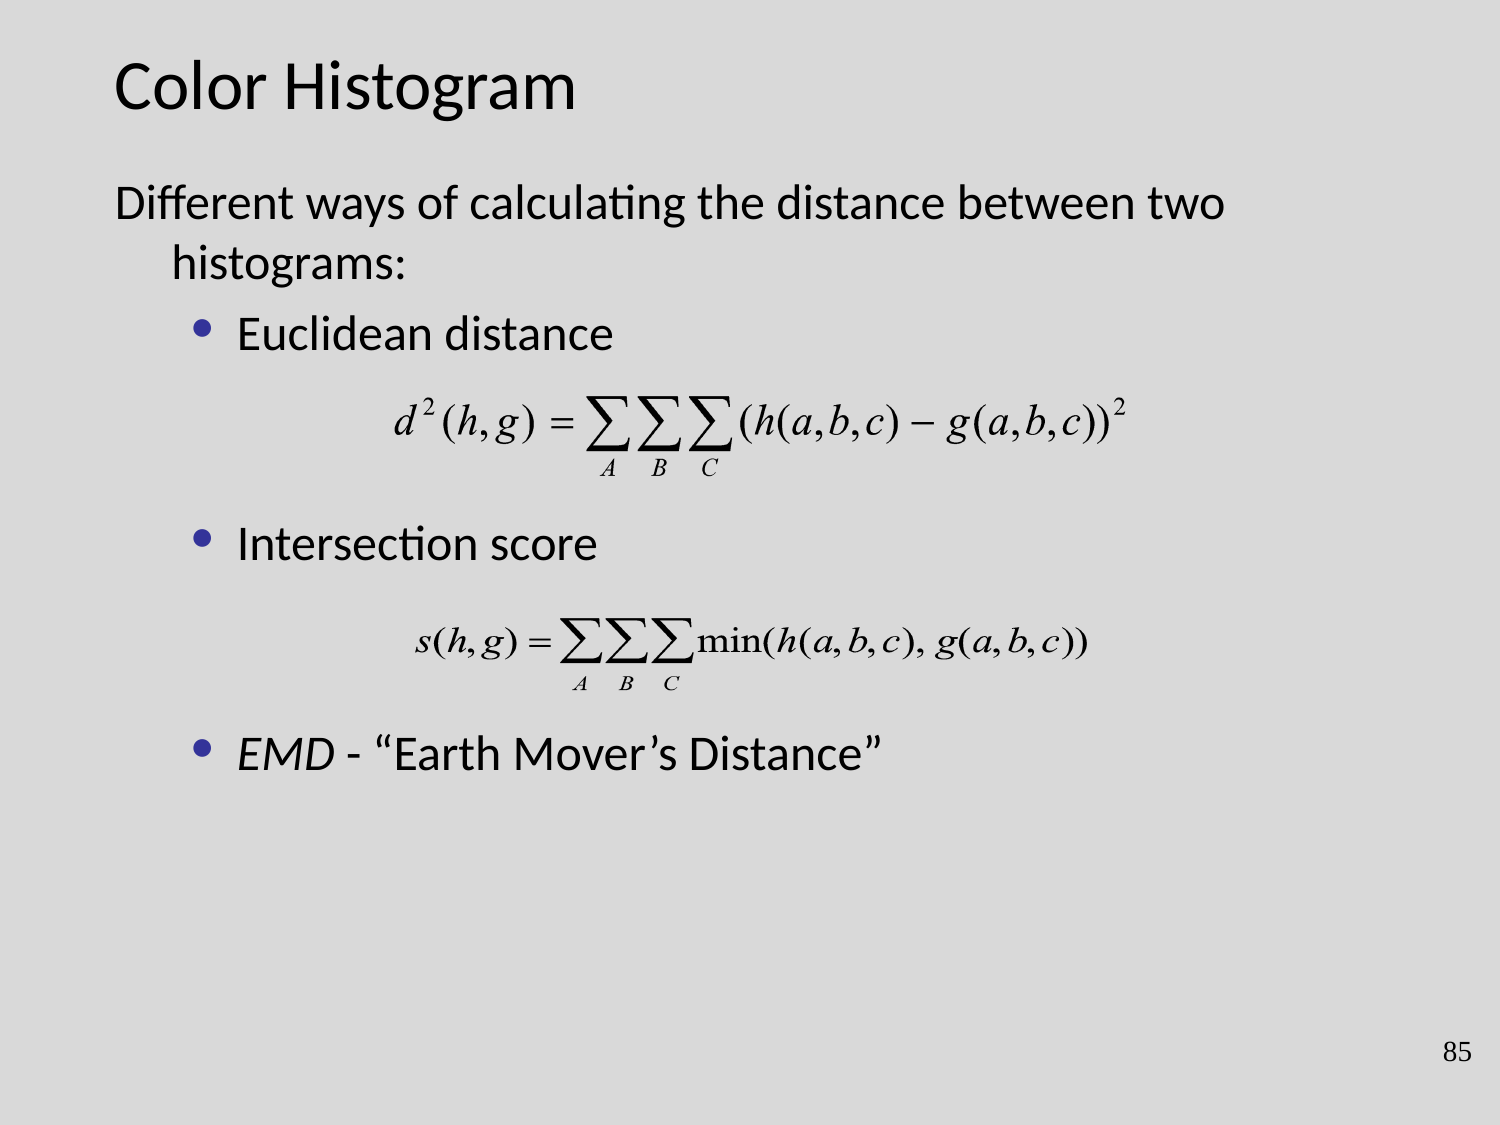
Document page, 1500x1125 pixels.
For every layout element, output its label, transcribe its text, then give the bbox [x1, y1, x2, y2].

picture [409, 611, 1087, 692]
text_box Color Histogram [99, 0, 1435, 175]
picture [387, 387, 1138, 485]
slide_number 85 [1175, 1025, 1488, 1100]
list Different ways of calculating the distance between two histograms: Euclidean distance Intersection score EMD - “Earth Mover’s Distance” [99, 175, 1412, 922]
